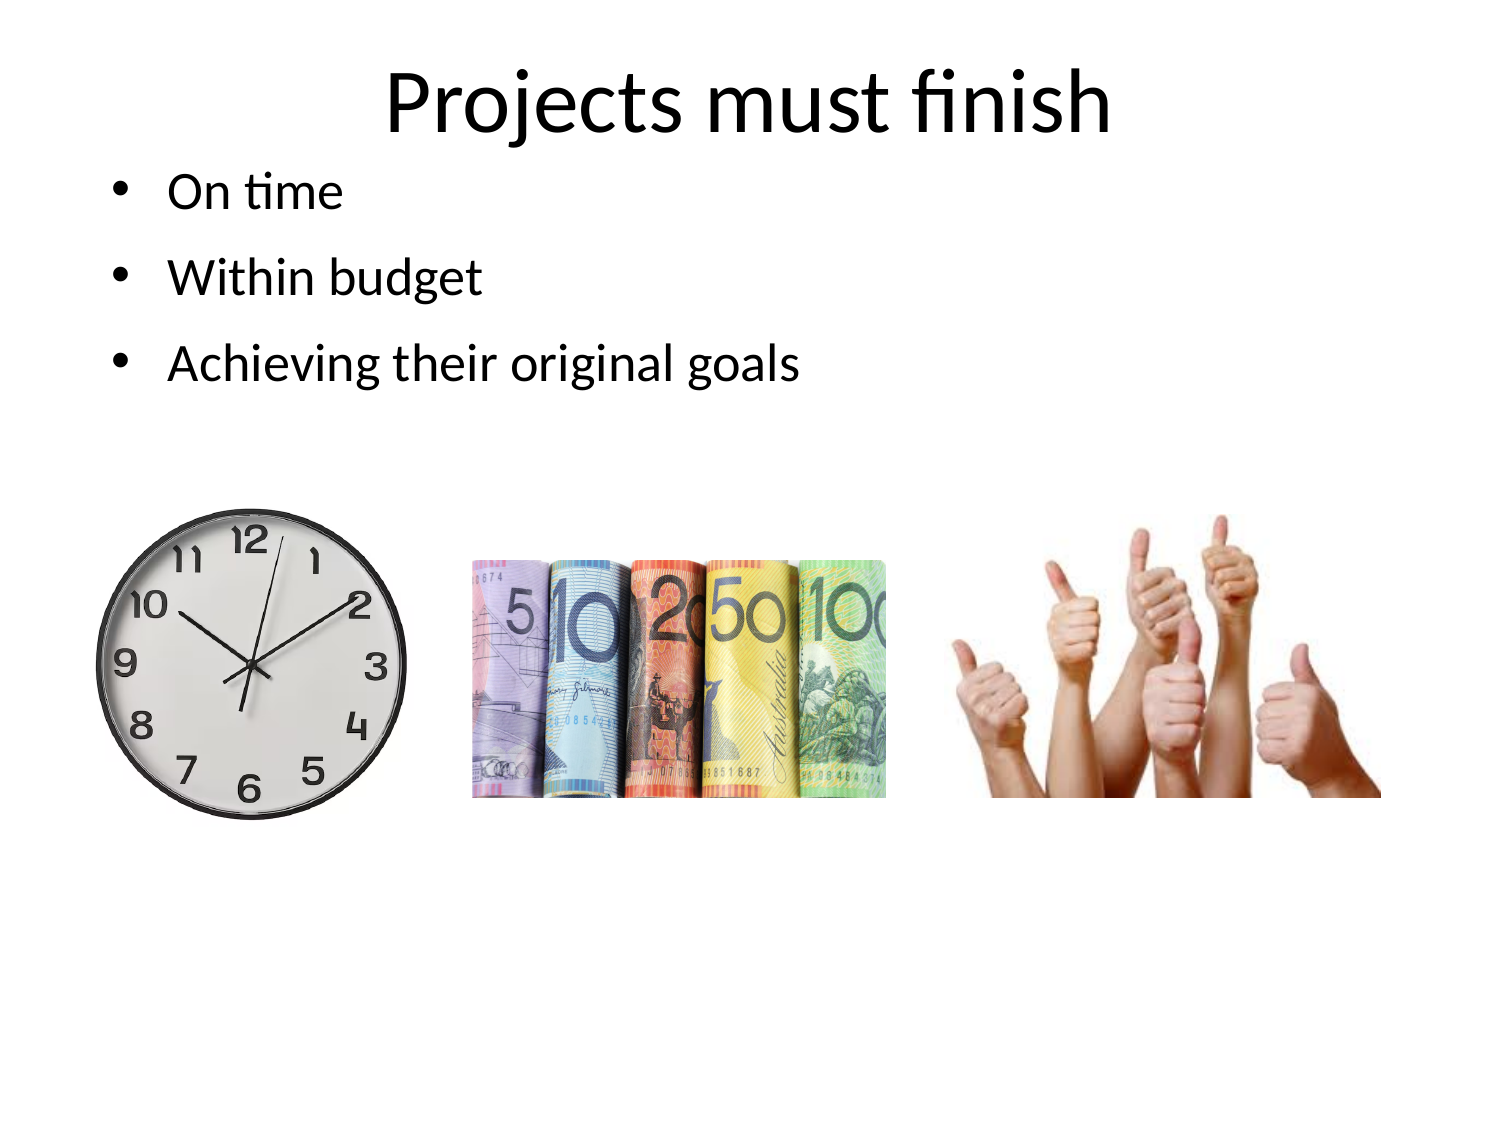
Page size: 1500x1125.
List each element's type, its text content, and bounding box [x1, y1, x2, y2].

picture [944, 514, 1381, 798]
picture [88, 501, 414, 827]
picture [472, 560, 886, 798]
title Projects must finish [75, 45, 1425, 148]
text_box On time Within budget Achieving their original goals [96, 147, 1447, 414]
